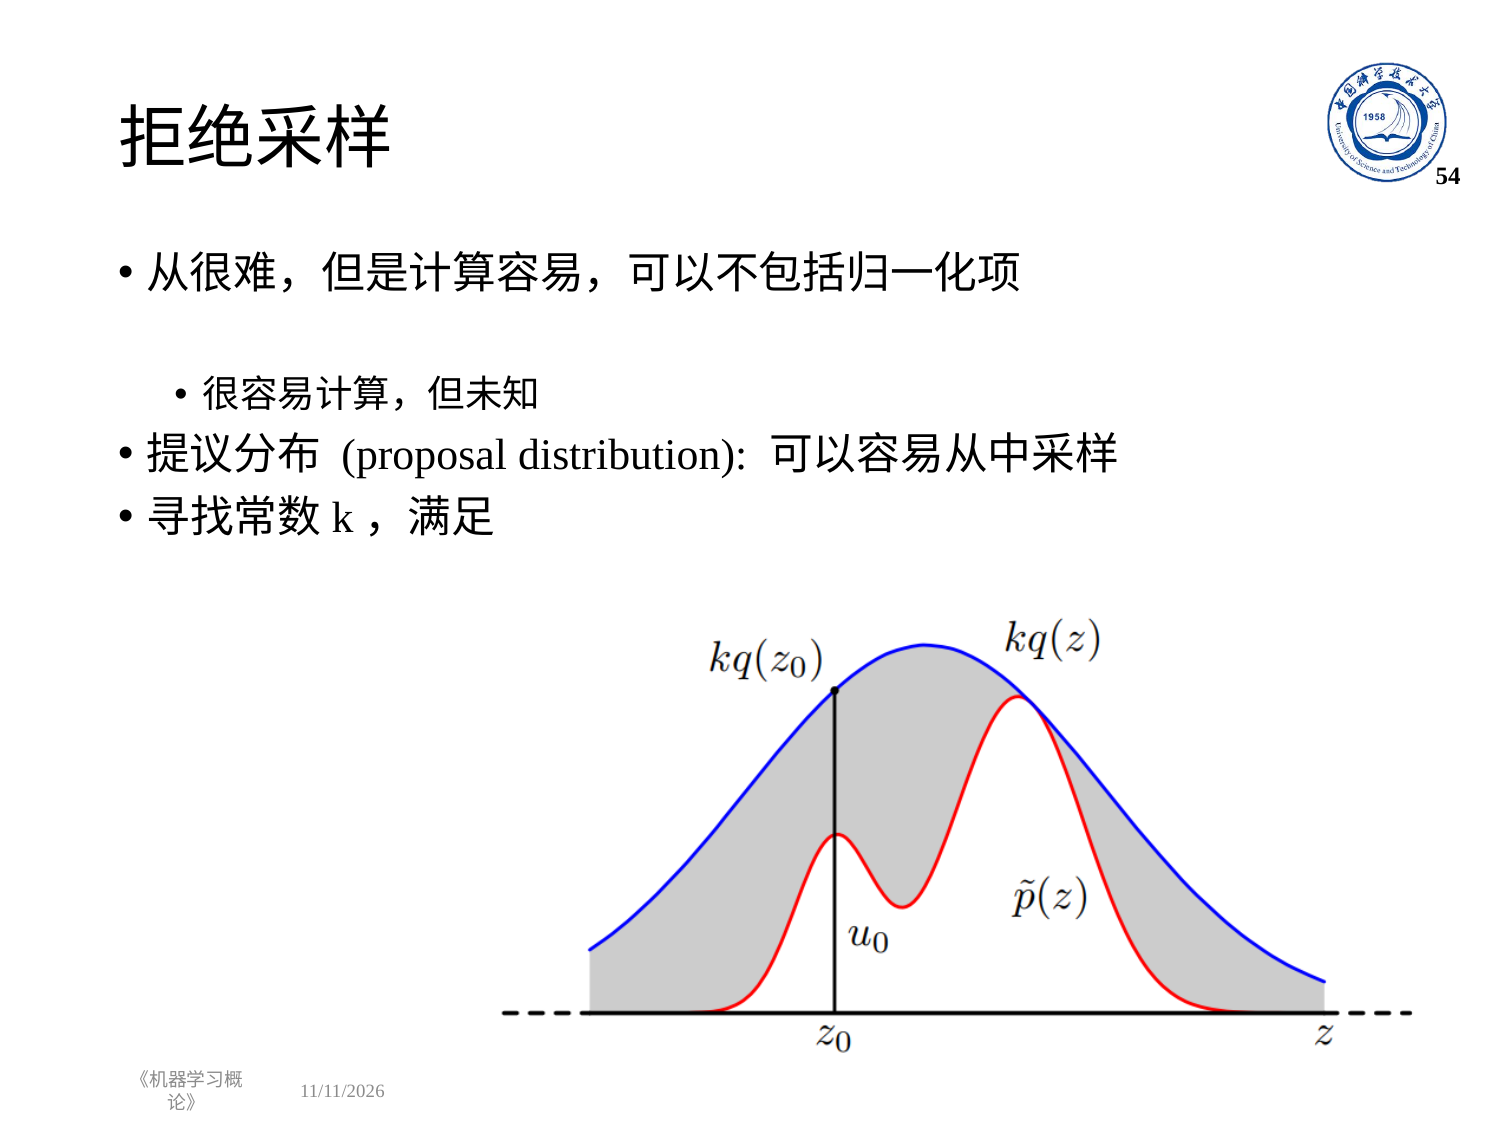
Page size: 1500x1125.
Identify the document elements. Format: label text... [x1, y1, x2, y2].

picture [1397, 59, 1450, 144]
picture [490, 606, 1425, 1061]
footer 《机器学习概论》 [104, 1068, 270, 1113]
title 拒绝采样 [103, 59, 1397, 221]
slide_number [285, 1068, 422, 1113]
slide_number 54 [1372, 144, 1476, 205]
